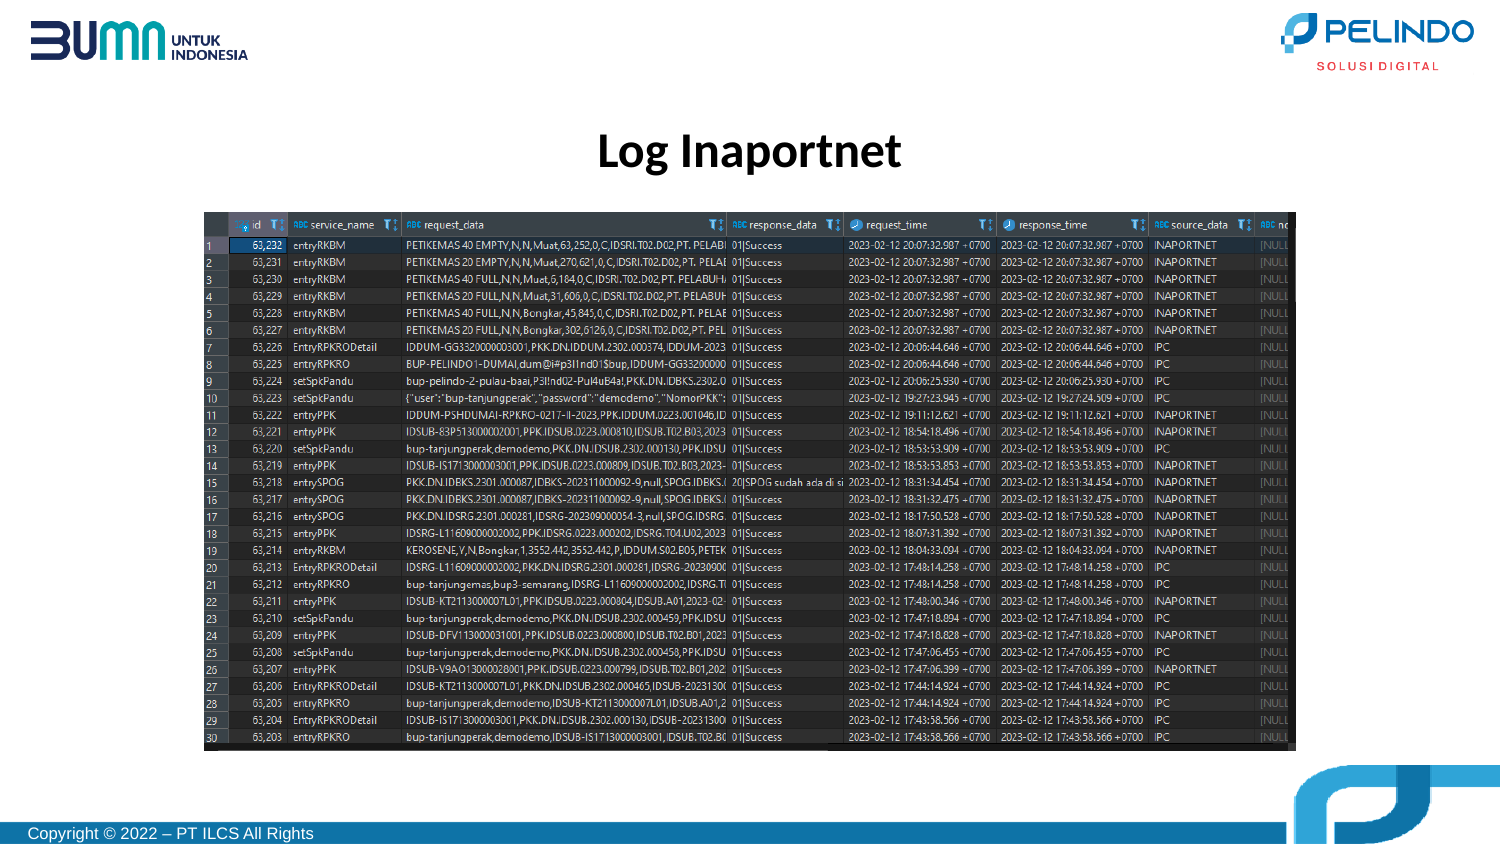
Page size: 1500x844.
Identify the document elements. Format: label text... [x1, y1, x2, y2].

title Log Inaportnet [104, 71, 1396, 233]
picture [204, 212, 1296, 752]
picture [0, 765, 1500, 844]
picture [31, 21, 248, 61]
picture [1281, 13, 1475, 76]
